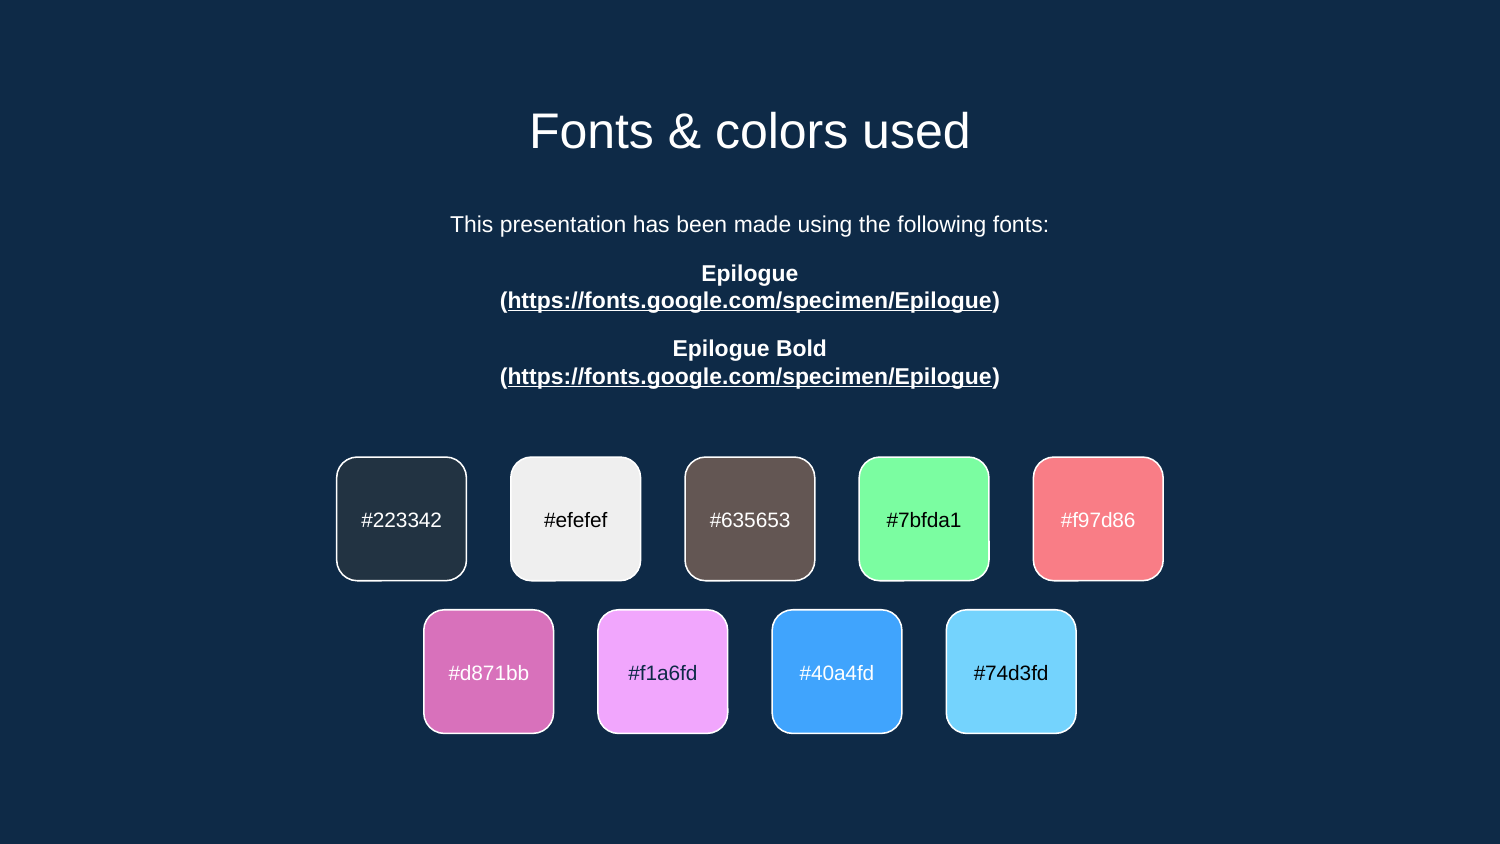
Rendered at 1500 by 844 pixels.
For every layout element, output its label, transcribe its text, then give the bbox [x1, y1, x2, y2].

text_box #efefef [510, 482, 641, 555]
text_box [1033, 457, 1164, 482]
text_box [946, 708, 1077, 734]
text_box [336, 457, 467, 482]
text_box [336, 555, 467, 581]
title Fonts & colors used [117, 83, 1383, 163]
text_box [772, 708, 902, 734]
text_box [1033, 555, 1164, 581]
text_box #223342 [336, 482, 467, 555]
text_box #f1a6fd [597, 635, 728, 708]
text_box [510, 457, 641, 482]
text_box [597, 609, 728, 635]
text_box [859, 457, 989, 482]
text_box #635653 [685, 482, 815, 555]
text_box [946, 609, 1077, 635]
text_box [423, 708, 554, 734]
text_box #40a4fd [772, 635, 902, 708]
text_box #d871bb [423, 635, 554, 708]
text_box This presentation has been made using the following fonts: Epilogue (https://fonts.google.com/specimen/Epilogue) Epilogue Bold (https://fonts.google.com/specimen/Epilogue) [117, 194, 1383, 399]
text_box #f97d86 [1033, 482, 1164, 555]
text_box [685, 457, 815, 482]
text_box [597, 708, 728, 734]
text_box [423, 609, 554, 635]
text_box #7bfda1 [859, 482, 989, 555]
text_box [859, 555, 989, 581]
text_box [510, 555, 641, 581]
text_box #74d3fd [946, 635, 1077, 708]
text_box [772, 609, 902, 635]
text_box [685, 555, 815, 581]
